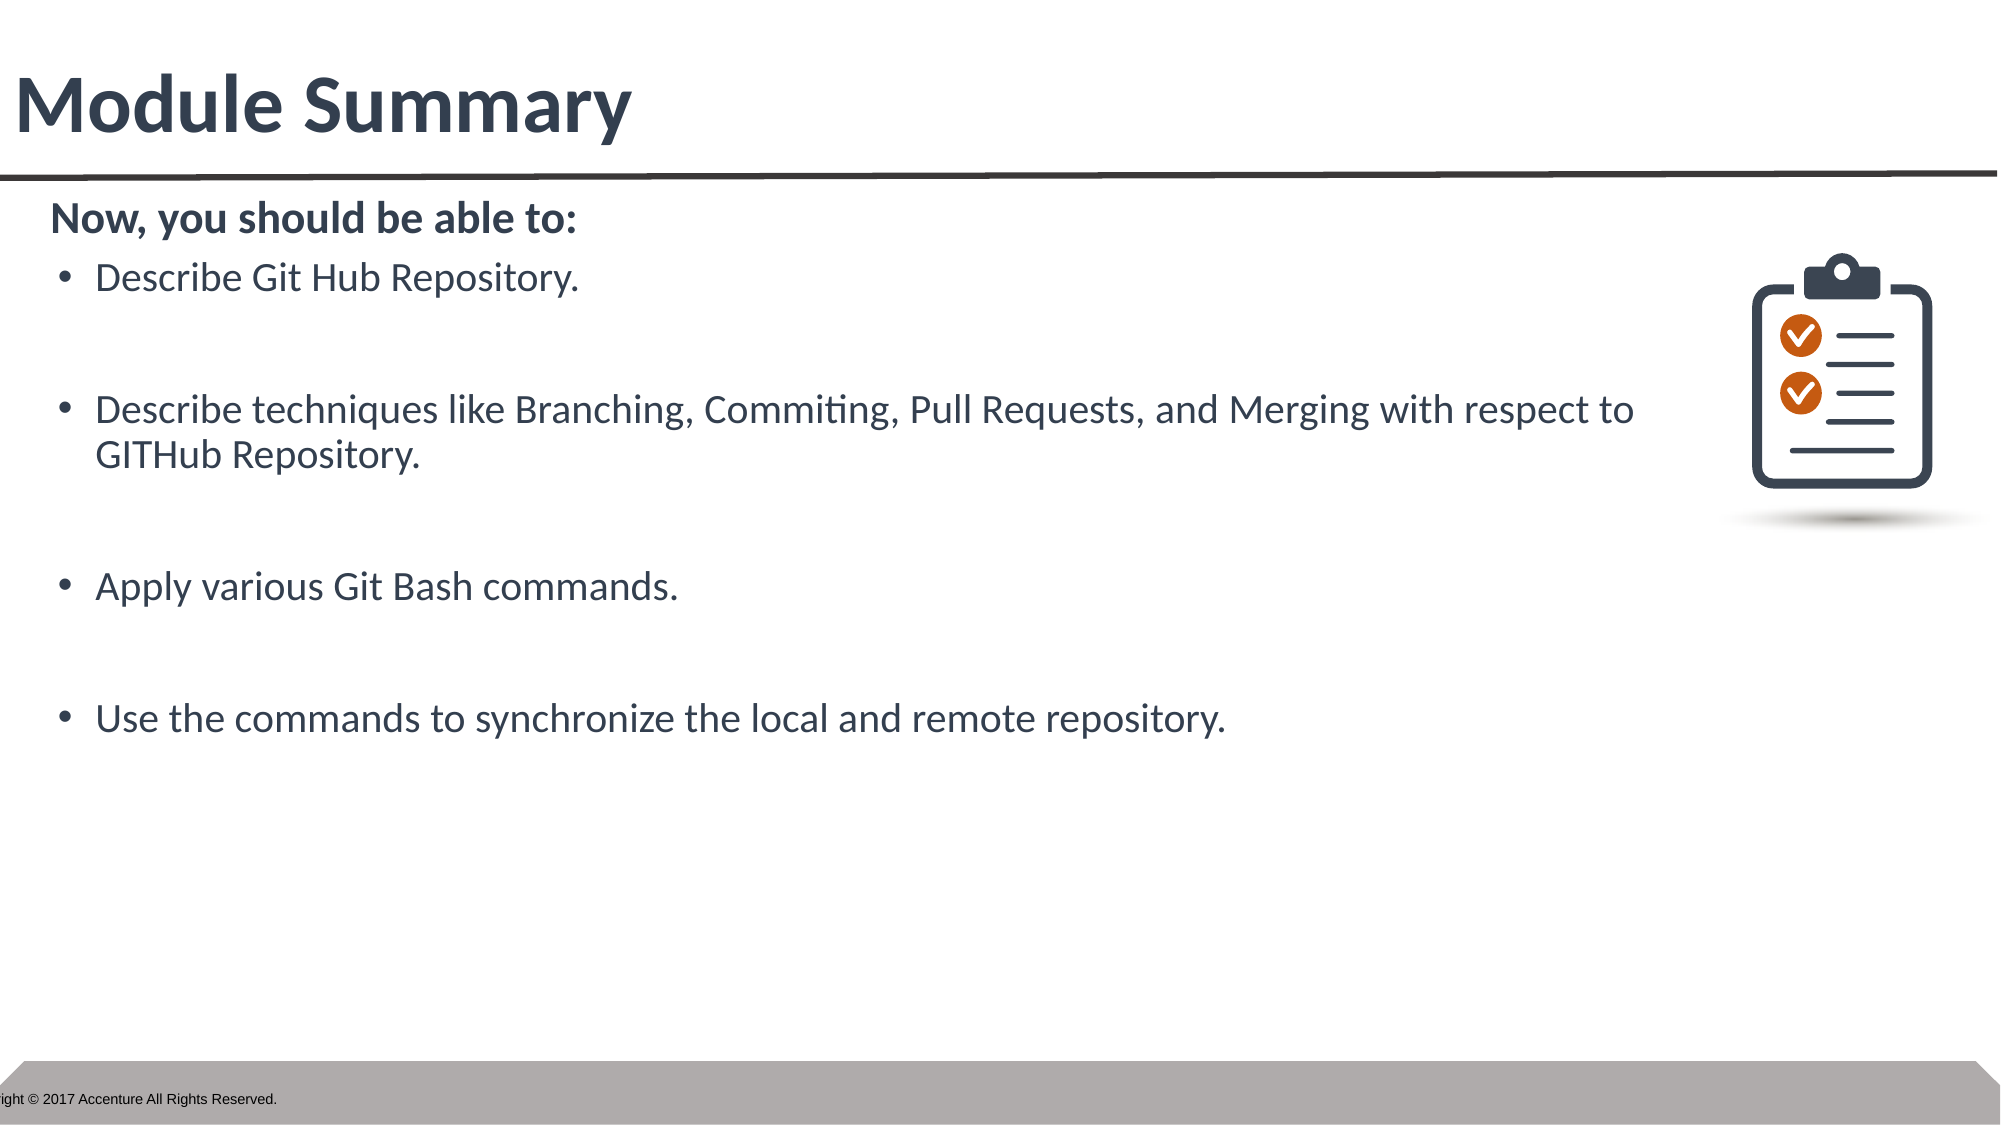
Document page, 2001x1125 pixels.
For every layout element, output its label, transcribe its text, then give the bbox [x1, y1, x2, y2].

picture [1715, 502, 2000, 538]
list Describe Git Hub Repository. Describe techniques like Branching, Commiting, Pull Requests, and Merging with respect to GITHub Repository. Apply various Git Bash commands. Use the commands to synchronize the local and remote repository. [43, 248, 1715, 1048]
